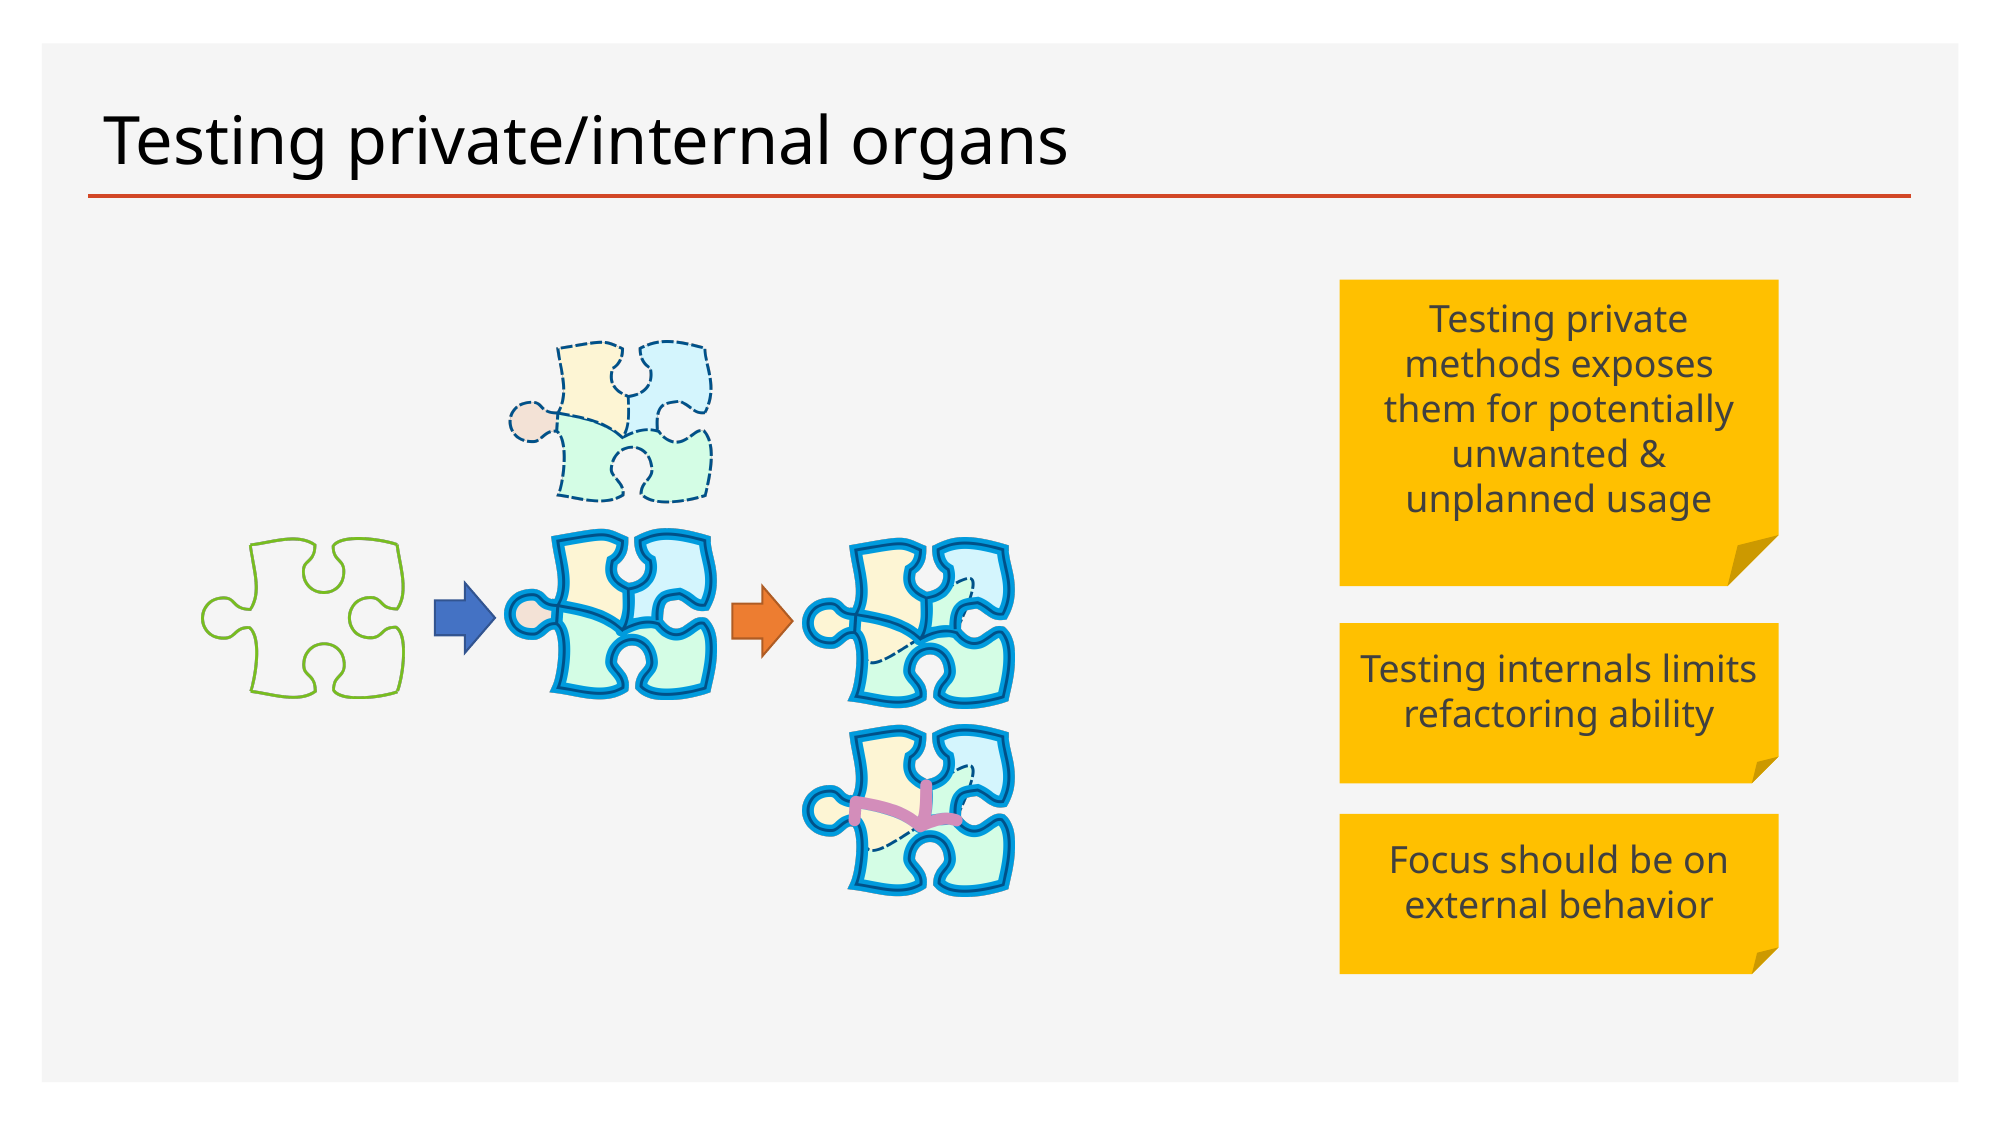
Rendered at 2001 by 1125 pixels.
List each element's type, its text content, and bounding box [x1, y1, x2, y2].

picture [930, 638, 1003, 697]
picture [801, 724, 892, 808]
picture [504, 340, 717, 606]
text_box Testing internals limits refactoring ability [1339, 623, 1779, 784]
picture [563, 614, 618, 687]
text_box Testing private methods exposes them for potentially unwanted & unplanned usage [1339, 279, 1779, 587]
picture [517, 601, 551, 627]
picture [925, 597, 929, 620]
picture [905, 843, 950, 897]
picture [608, 646, 652, 700]
text_box [433, 580, 497, 656]
picture [633, 629, 705, 688]
picture [815, 724, 1015, 885]
picture [553, 604, 560, 617]
text_box Focus should be on external behavior [1339, 813, 1779, 975]
picture [504, 622, 590, 700]
text_box [731, 583, 794, 659]
picture [801, 813, 890, 897]
picture [853, 613, 857, 625]
picture [566, 541, 622, 619]
picture [979, 724, 1015, 764]
picture [815, 610, 849, 636]
picture [802, 537, 892, 615]
picture [905, 537, 952, 591]
picture [905, 655, 950, 709]
picture [979, 537, 1015, 577]
title Testing private/internal organs [88, 59, 1912, 187]
picture [627, 588, 632, 611]
picture [962, 602, 1015, 643]
picture [861, 623, 916, 696]
picture [634, 540, 704, 617]
picture [863, 550, 920, 628]
picture [685, 666, 717, 700]
picture [201, 537, 405, 699]
picture [982, 675, 1015, 709]
picture [802, 631, 890, 709]
picture [932, 550, 1002, 626]
picture [664, 593, 717, 634]
picture [982, 863, 1015, 897]
